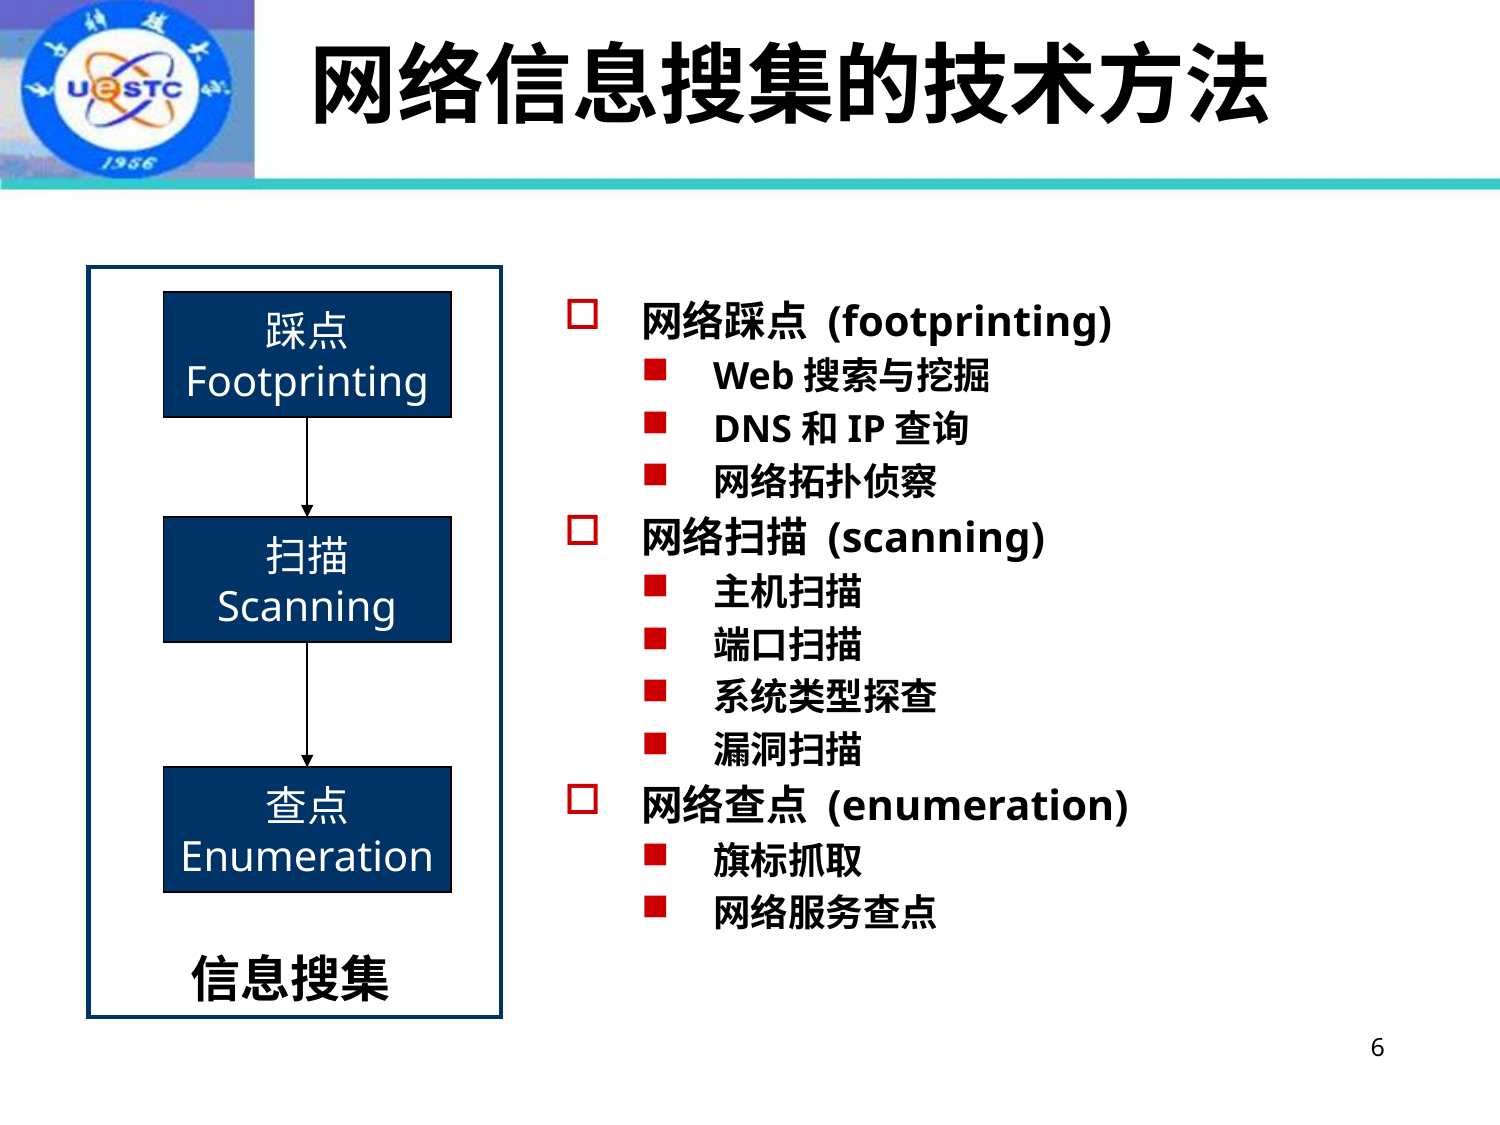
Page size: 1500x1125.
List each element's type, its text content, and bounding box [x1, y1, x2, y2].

list 网络踩点 (footprinting) Web搜索与挖掘 DNS和IP查询 网络拓扑侦察 网络扫描 (scanning) 主机扫描 端口扫描 系统类型探查 漏洞扫描 网络查点 (enumeration) 旗标抓取 网络服务查点 [548, 287, 1406, 988]
slide_number 6 [1074, 1024, 1401, 1103]
title 网络信息搜集的技术方法 [294, 30, 1500, 143]
text_box 信息搜集 [175, 940, 426, 1015]
picture [0, 0, 1500, 1125]
text_box [88, 267, 501, 1018]
